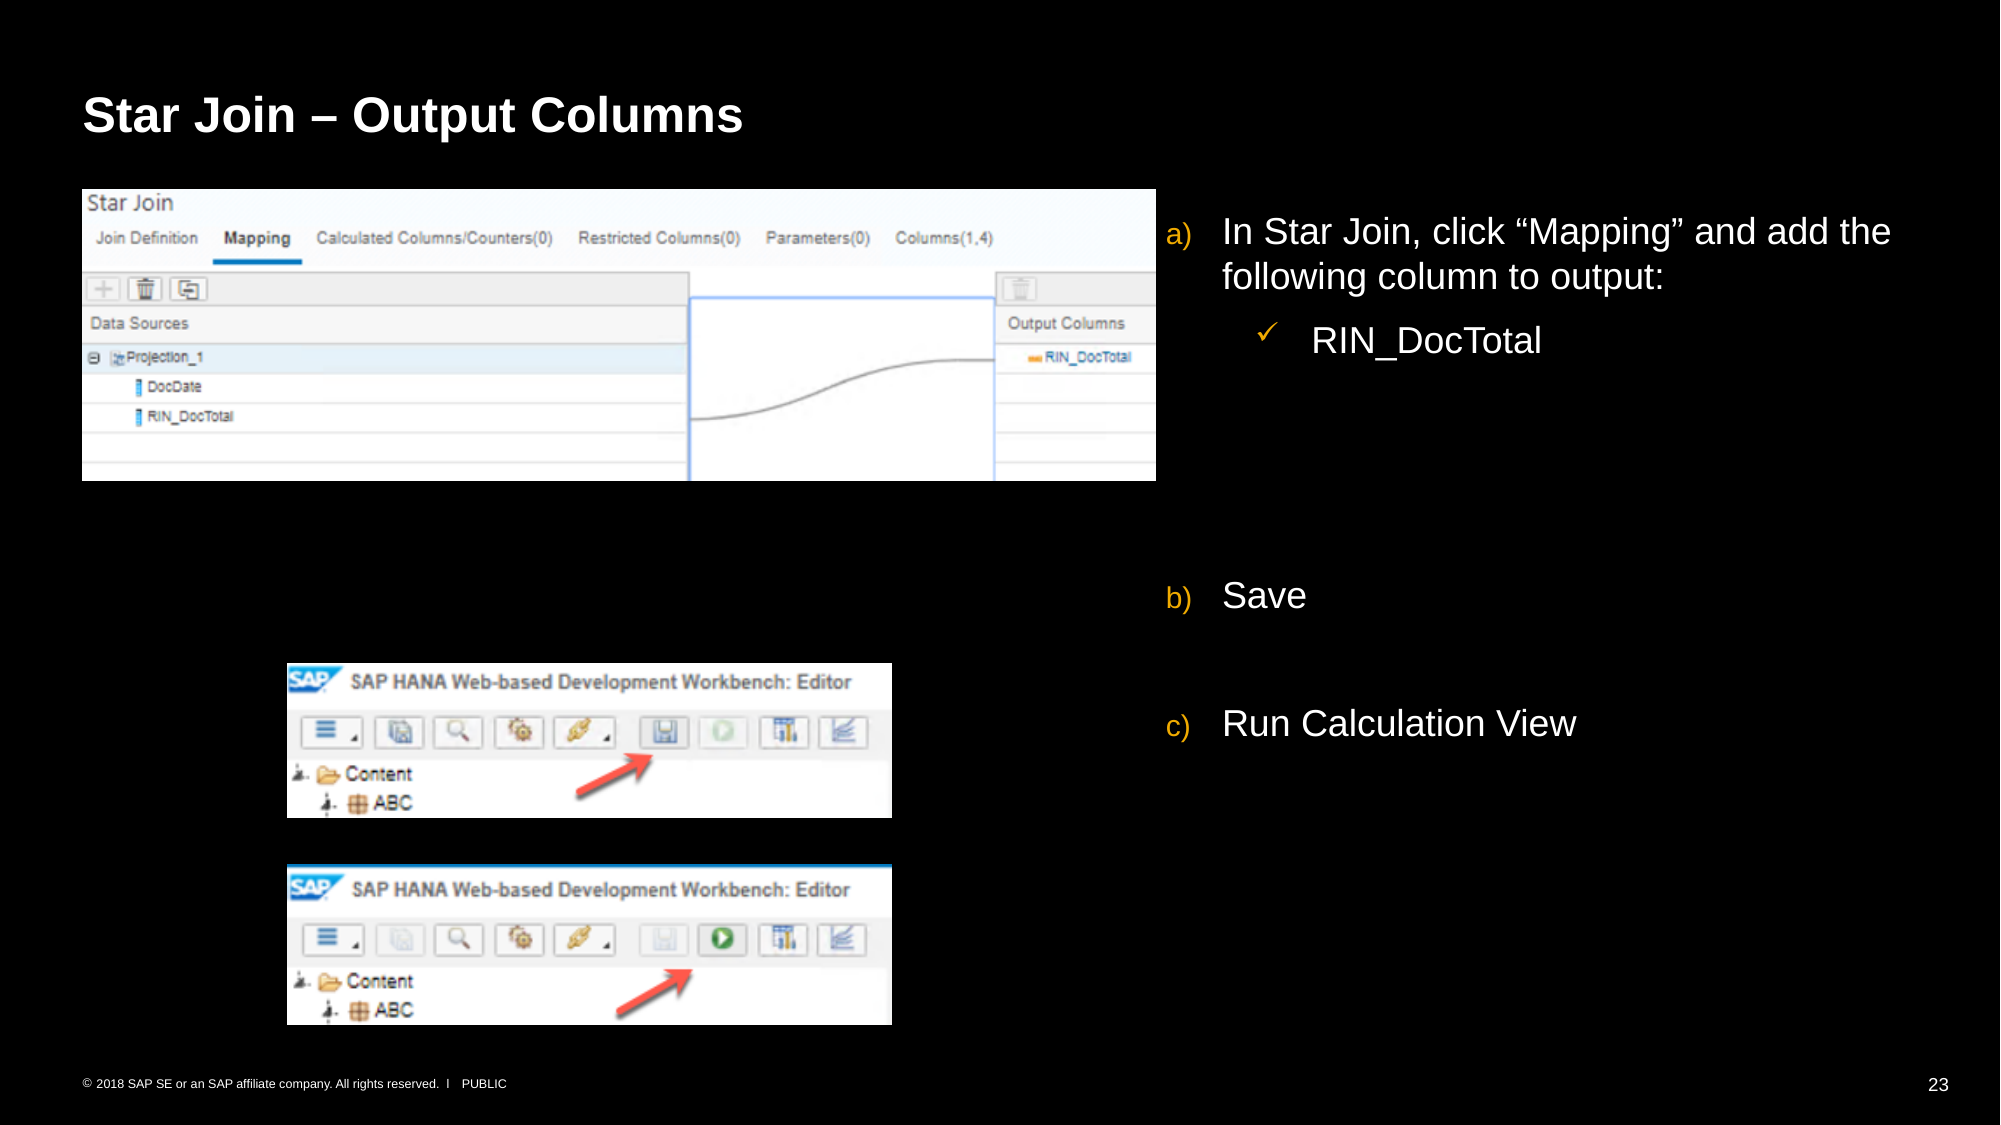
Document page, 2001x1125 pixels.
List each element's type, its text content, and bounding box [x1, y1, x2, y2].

picture [287, 663, 893, 819]
text_box In Star Join, click “Mapping” and add the following column to output: RIN_DocTotal Save Run Calculation View [1165, 143, 1918, 872]
picture [287, 863, 893, 1026]
title Star Join – Output Columns [82, 82, 1918, 144]
picture [82, 189, 1157, 481]
